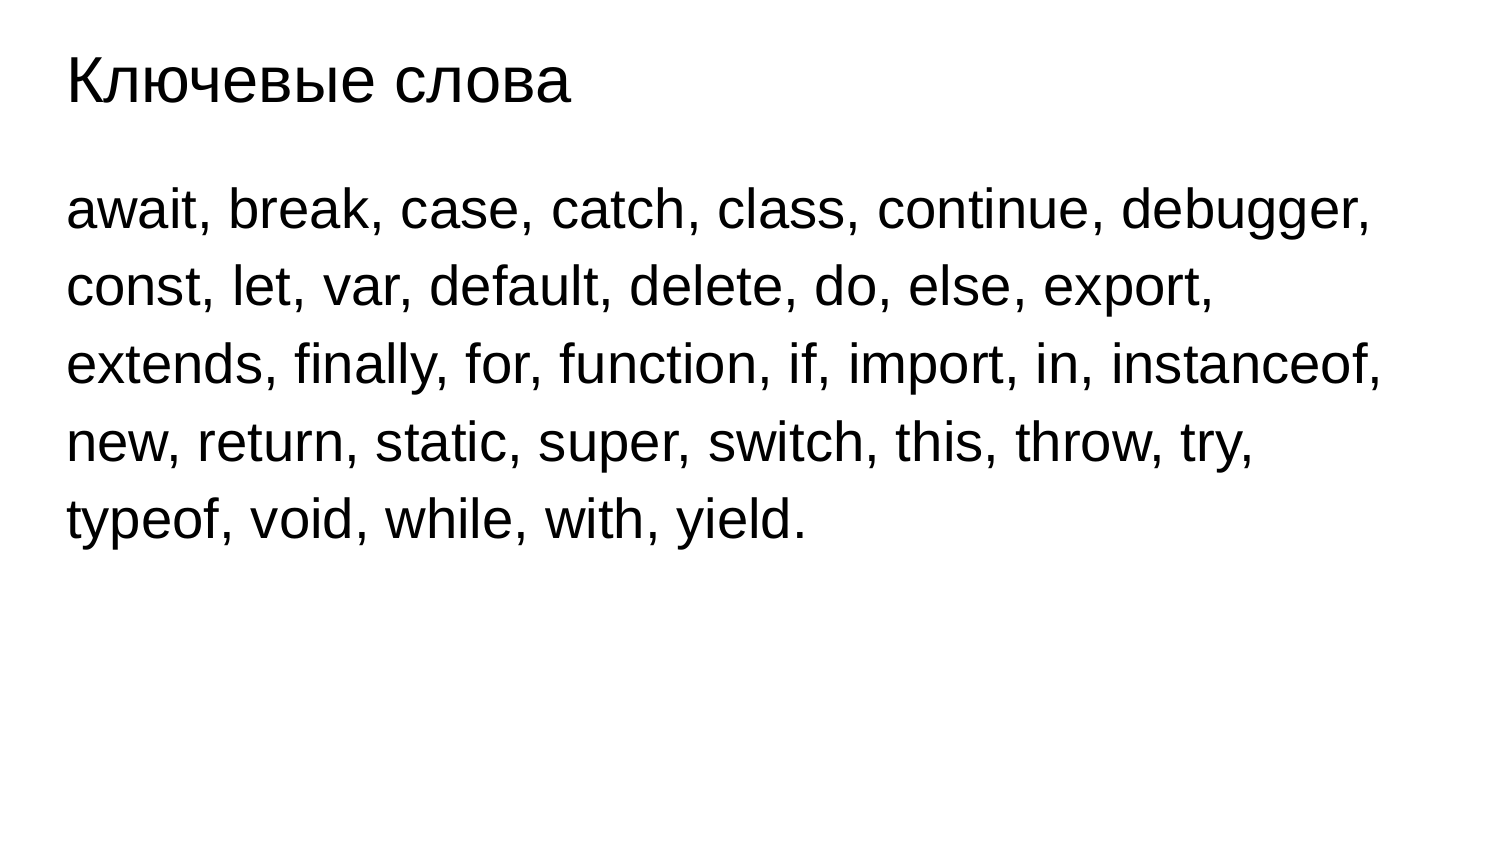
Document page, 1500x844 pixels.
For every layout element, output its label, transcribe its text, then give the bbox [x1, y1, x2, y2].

list await, break, case, catch, class, continue, debugger, const, let, var, default, delete, do, else, export, extends, finally, for, function, if, import, in, instanceof, new, return, static, super, switch, this, throw, try, typeof, void, while, with, yield. [51, 146, 1449, 708]
title Ключевые слова [51, 22, 1449, 117]
